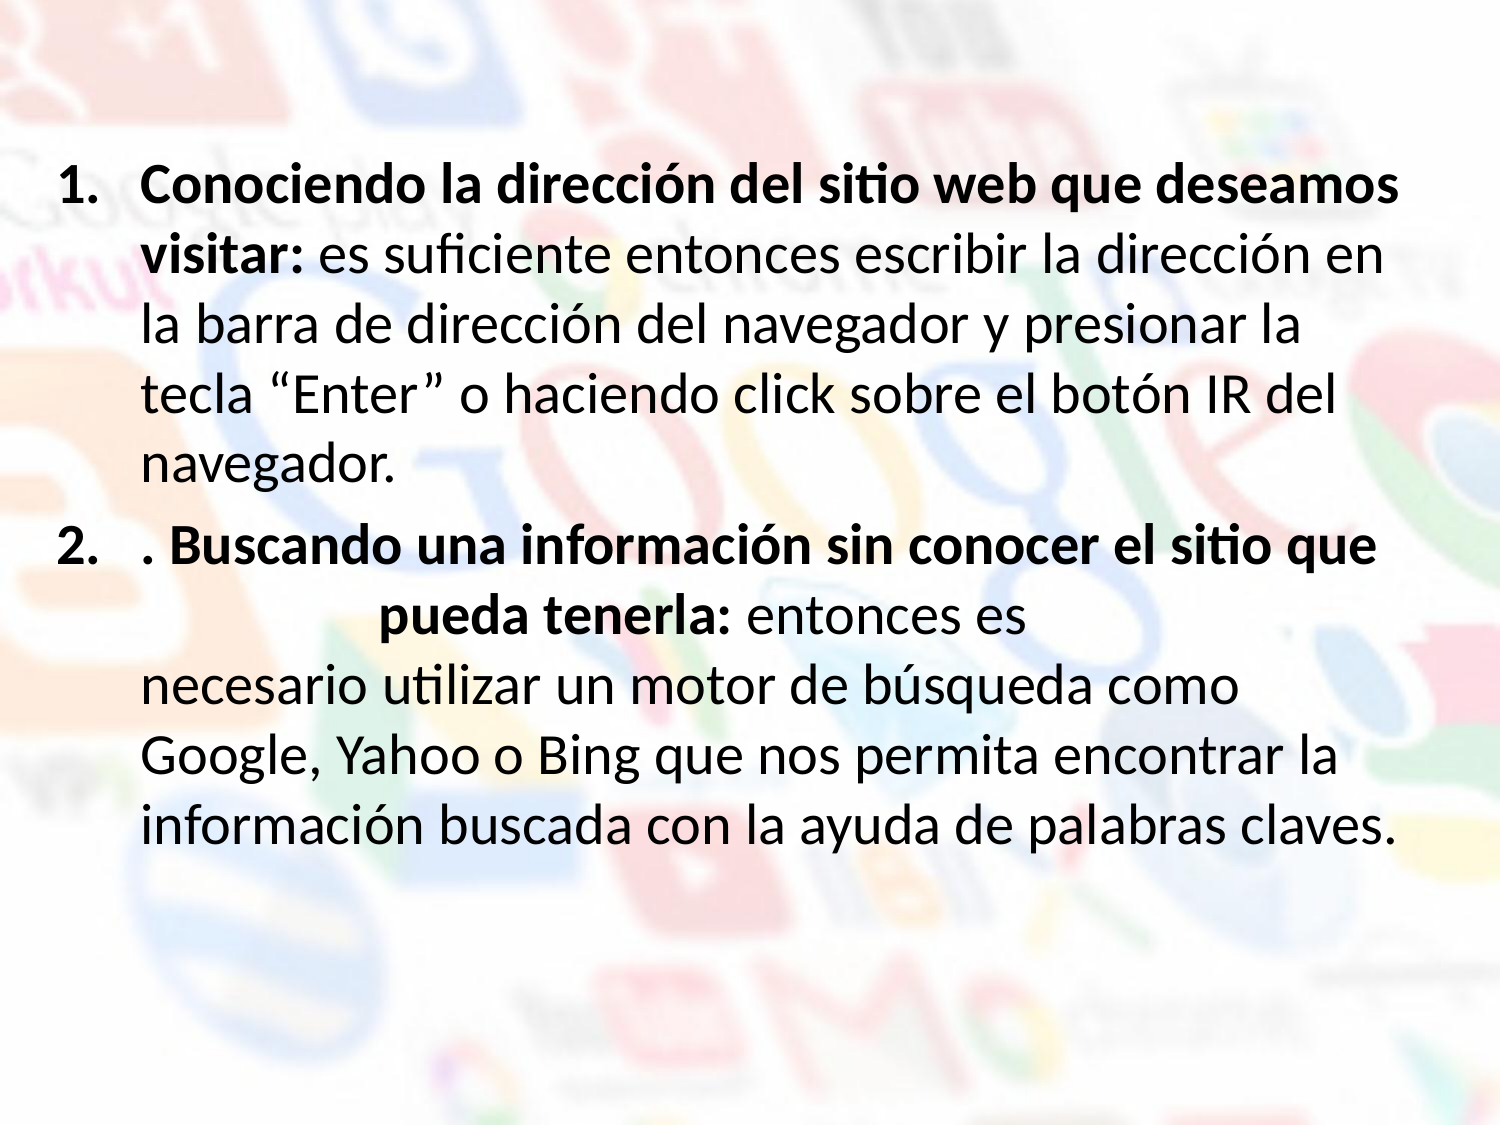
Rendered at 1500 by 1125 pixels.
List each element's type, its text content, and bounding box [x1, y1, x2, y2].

list Conociendo la dirección del sitio web que deseamos visitar: es suficiente entonces escribir la dirección en la barra de dirección del navegador y presionar la tecla “Enter” o haciendo click sobre el botón IR del navegador. . Buscando una información sin conocer el sitio que pueda tenerla: entonces es necesario utilizar un motor de búsqueda como Google, Yahoo o Bing que nos permita encontrar la información buscada con la ayuda de palabras claves. [41, 137, 1424, 1094]
picture [0, 0, 1500, 1125]
